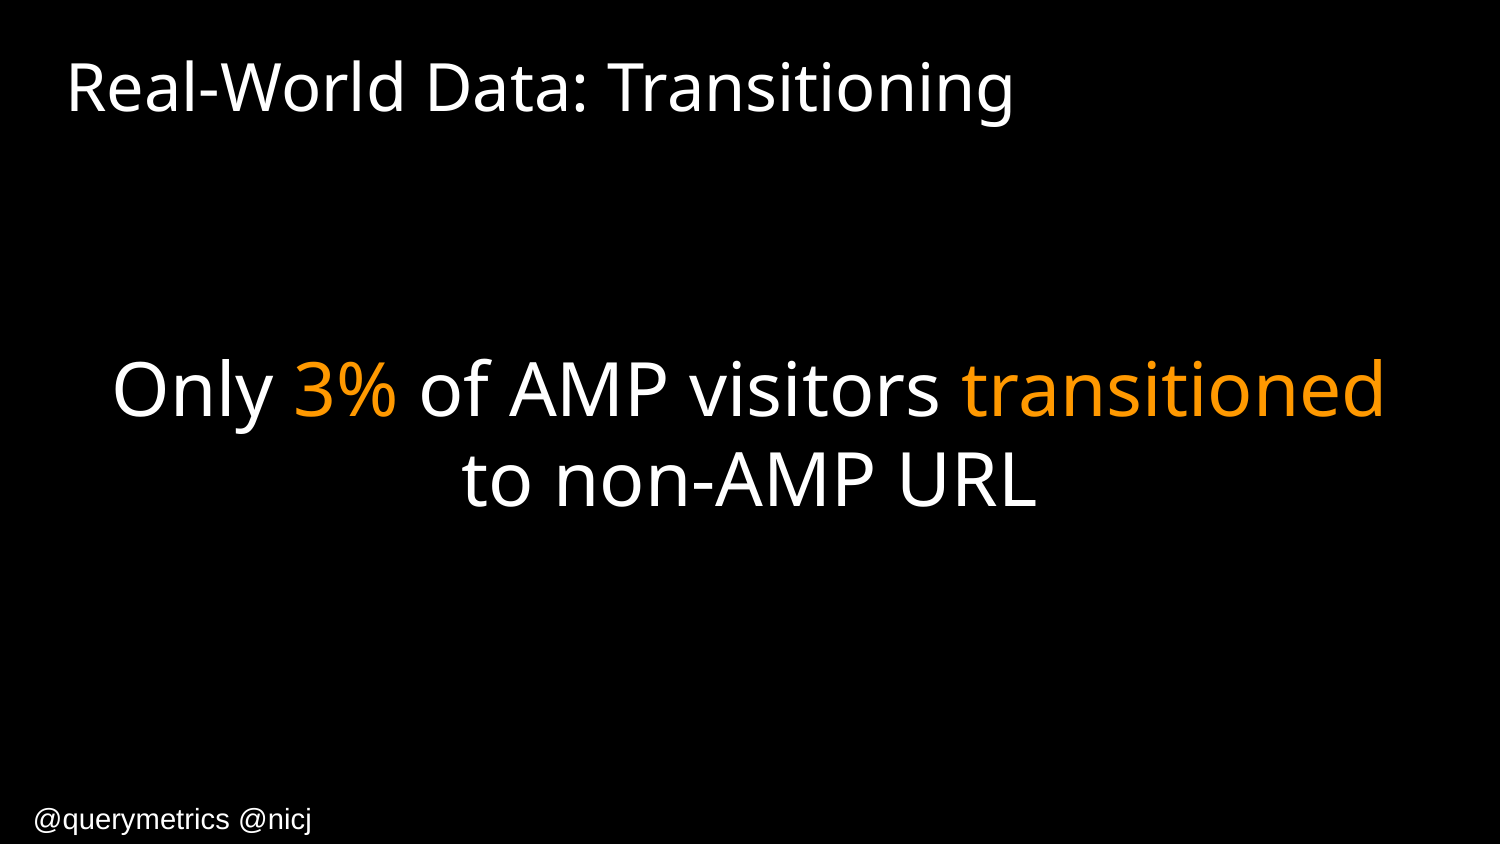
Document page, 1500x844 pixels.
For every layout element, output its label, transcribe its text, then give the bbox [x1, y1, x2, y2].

title Real-World Data: Transitioning [55, 21, 1445, 149]
text_box Only 3% of AMP visitors transitioned to non-AMP URL [55, 238, 1445, 623]
